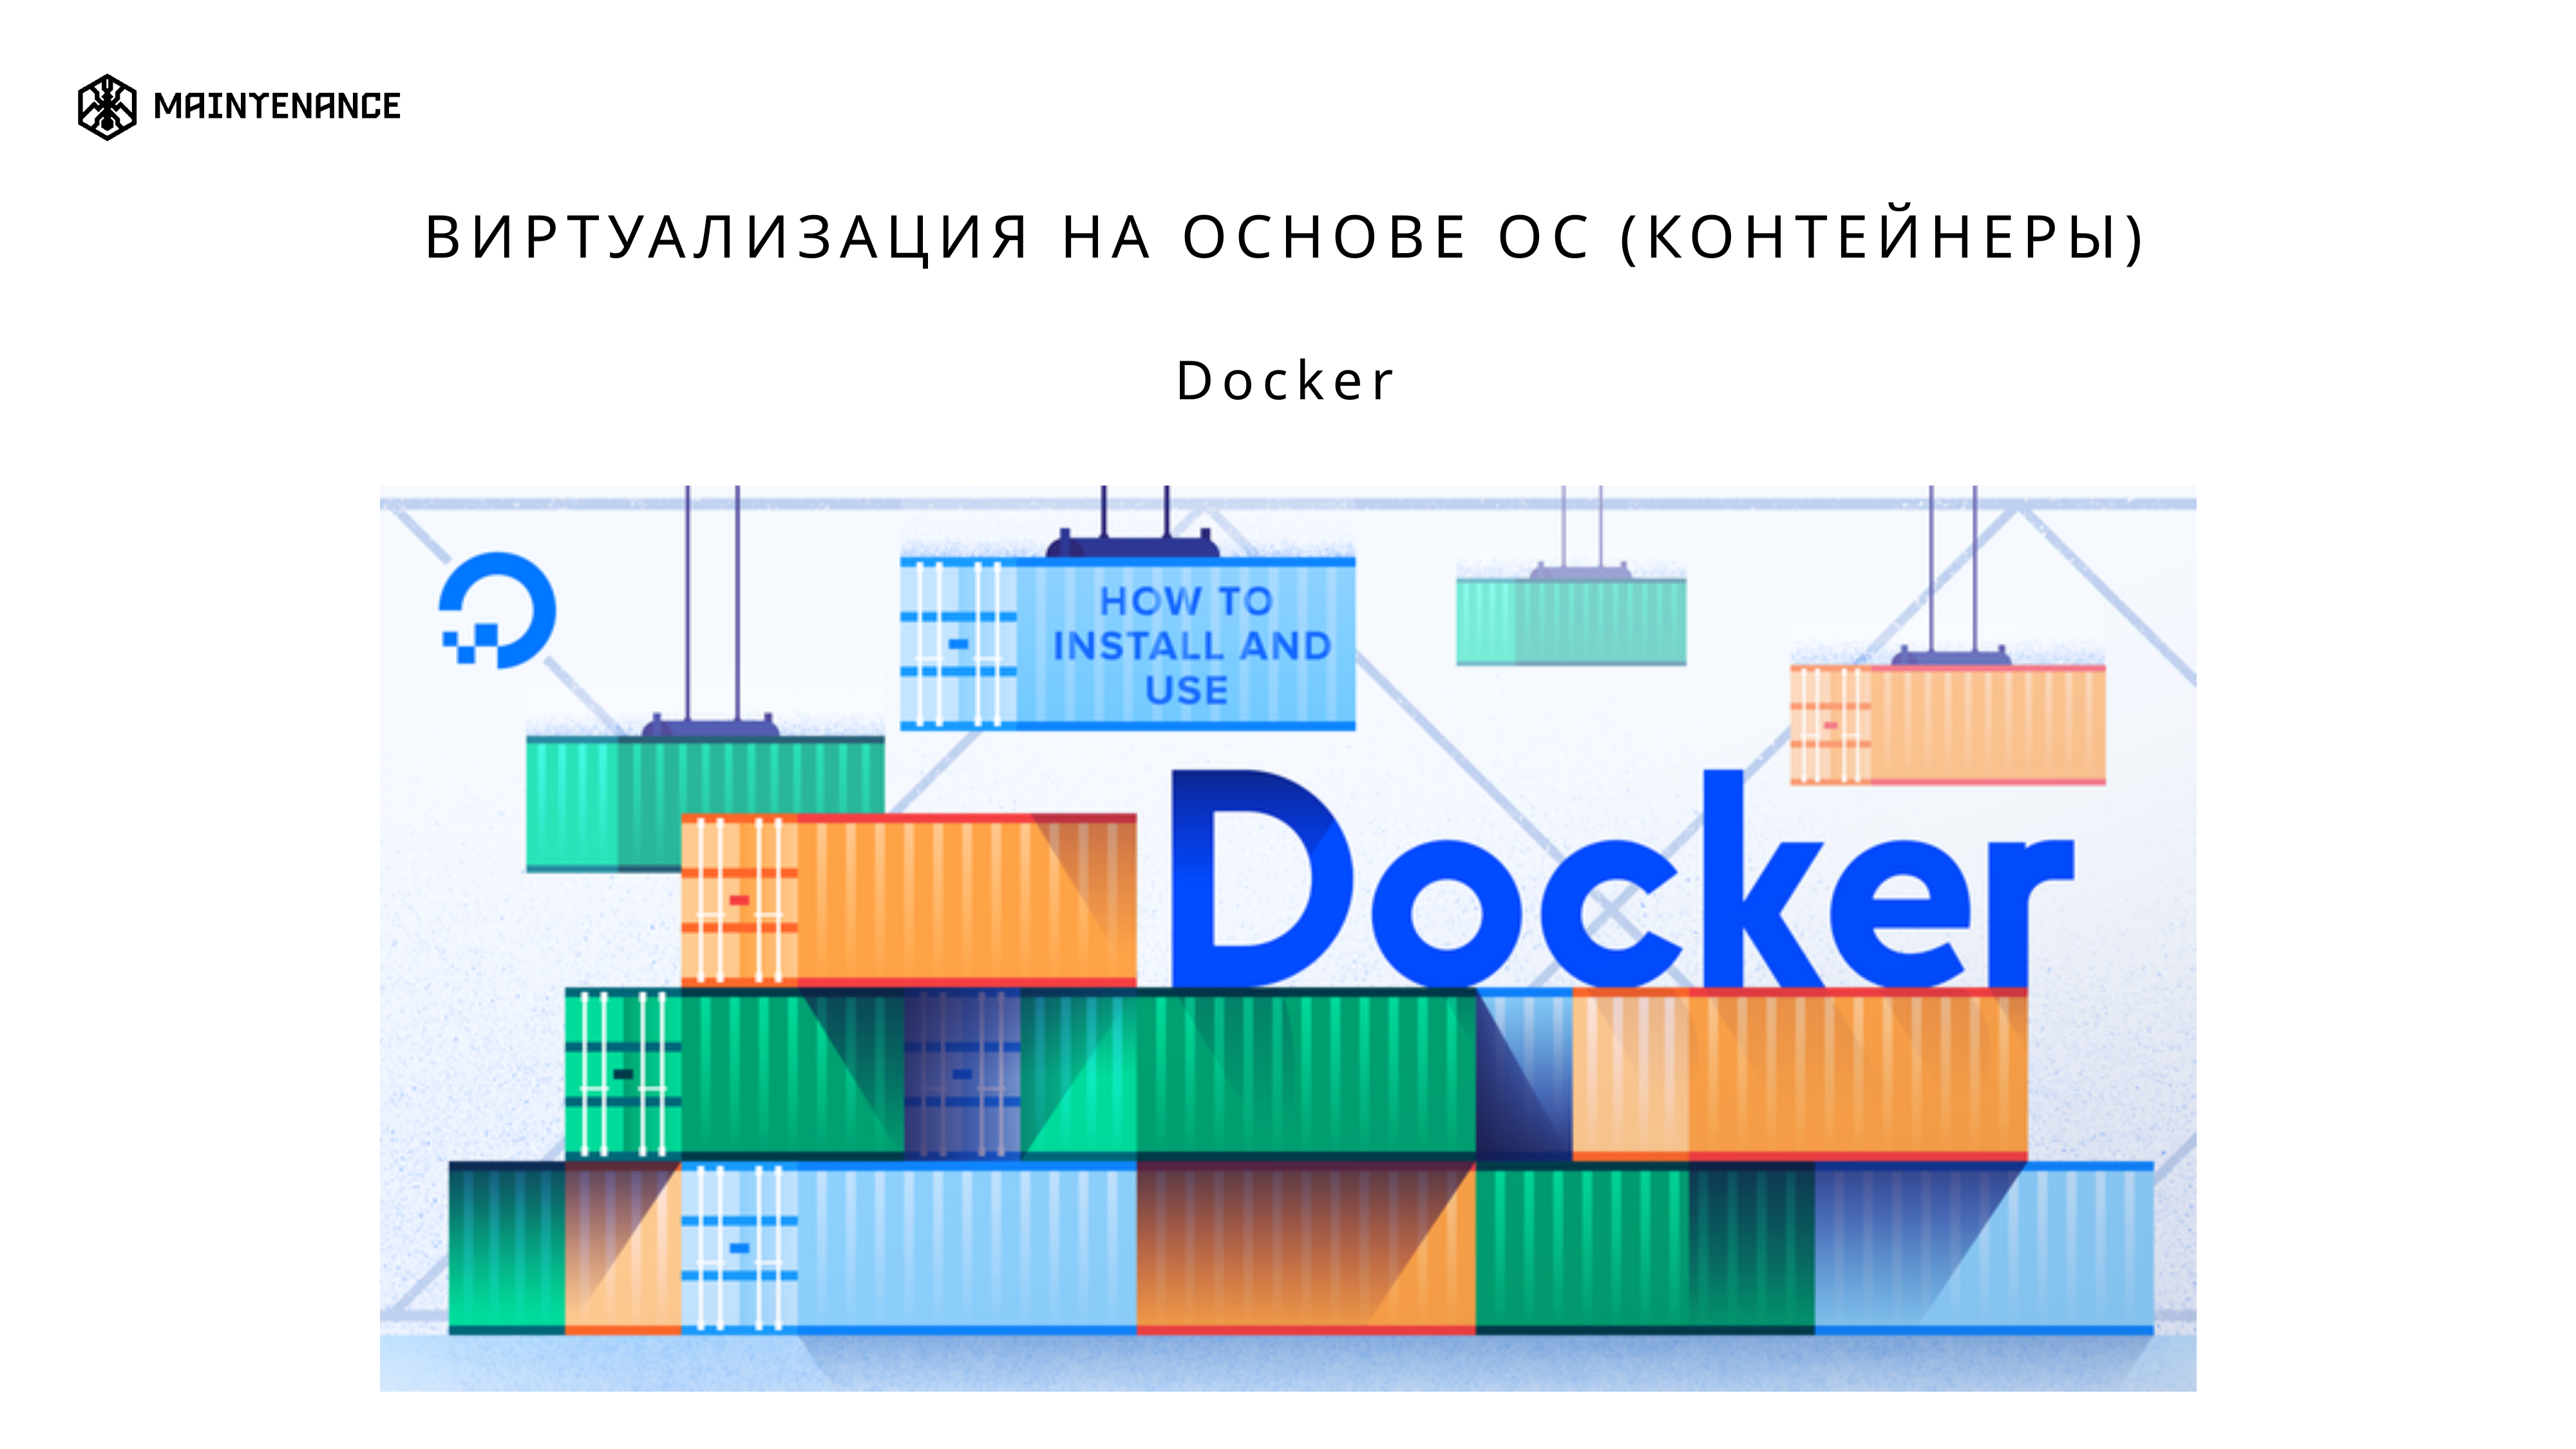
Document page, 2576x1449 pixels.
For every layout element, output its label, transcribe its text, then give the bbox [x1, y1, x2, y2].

list Docker [124, 345, 2445, 411]
picture [53, 48, 425, 166]
list Виртуализация на основе ОС (контейнеры) [124, 198, 2445, 270]
picture [380, 486, 2197, 1392]
